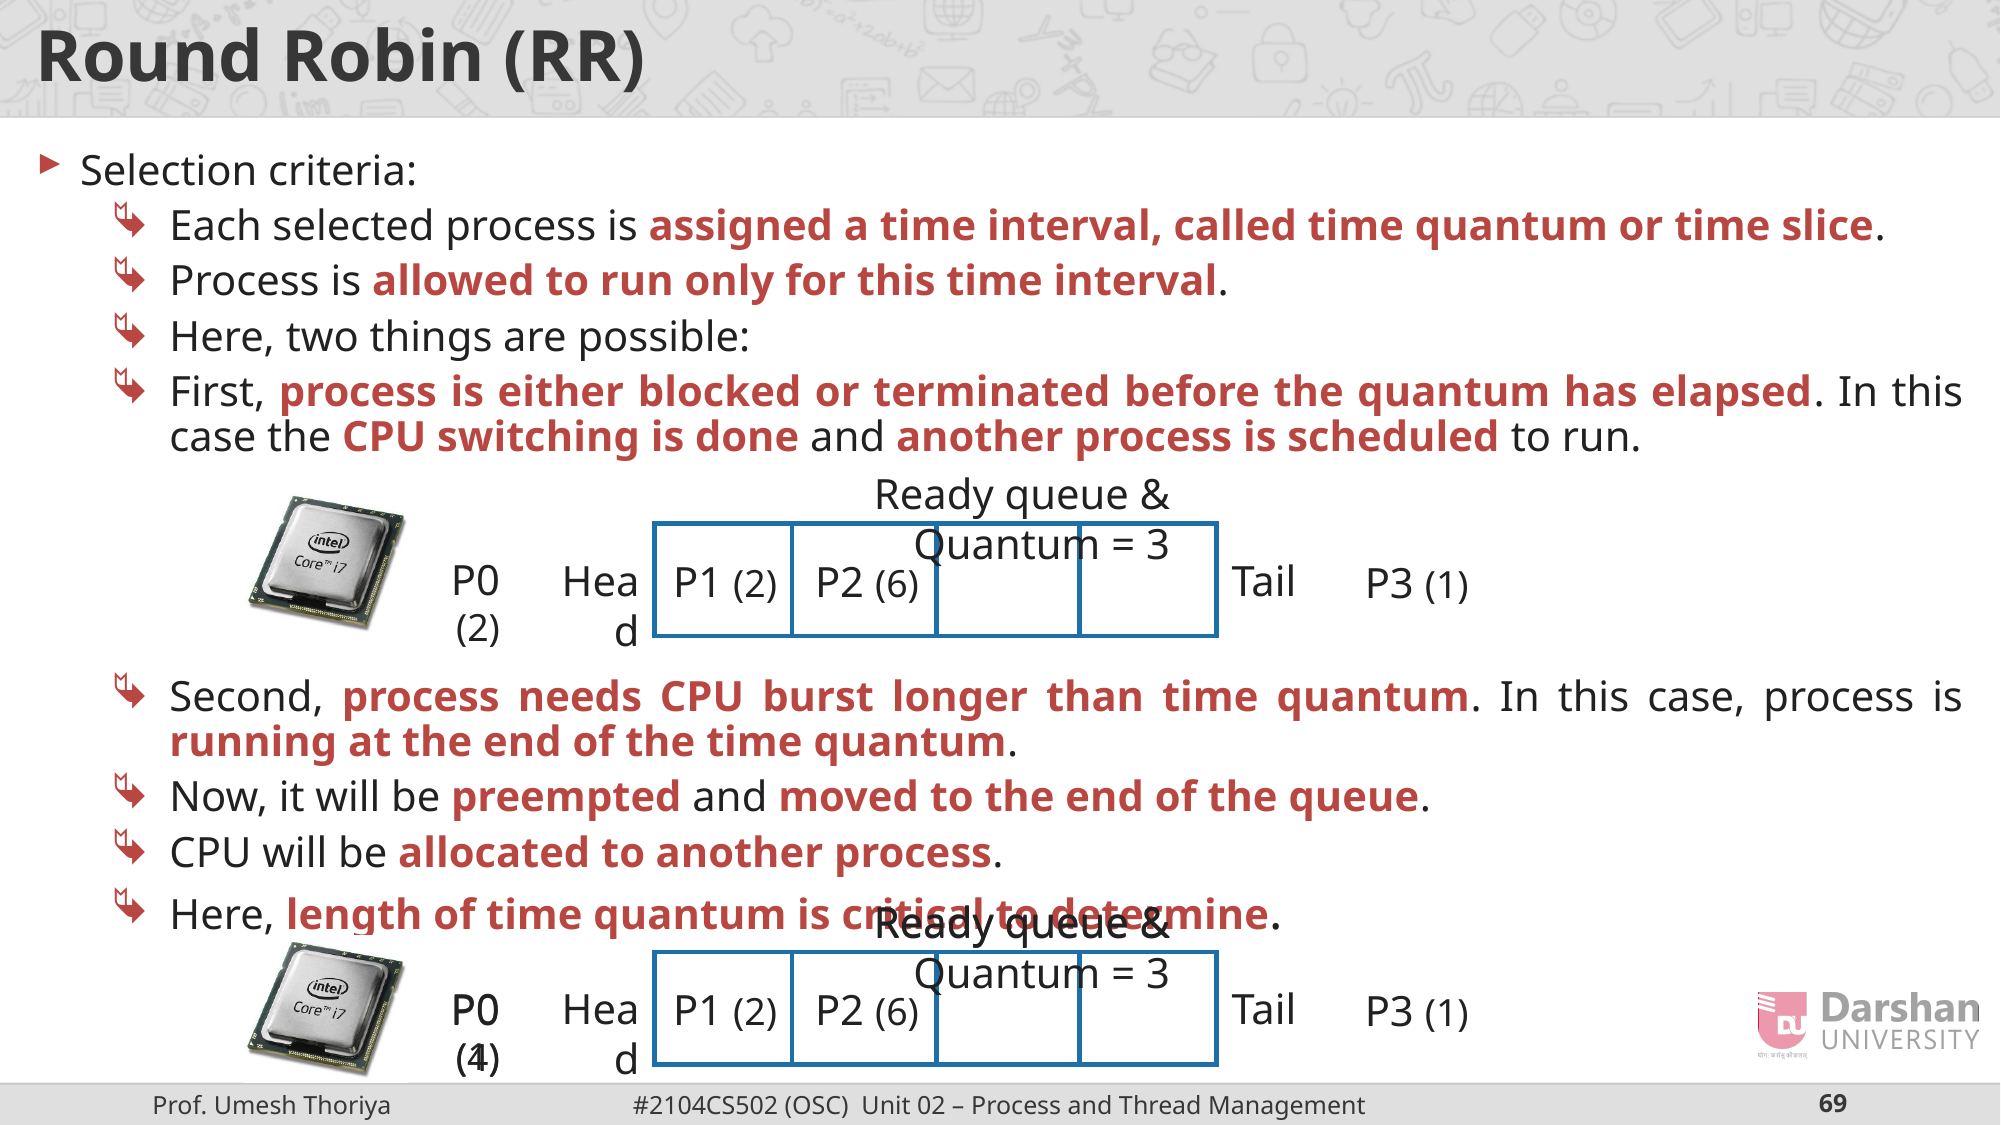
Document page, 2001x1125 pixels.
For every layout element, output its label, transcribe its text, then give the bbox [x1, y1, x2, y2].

title Round Robin (RR) [0, 0, 2000, 117]
text_box P3 (1) [1348, 977, 1484, 1043]
picture [244, 488, 410, 637]
text_box [653, 522, 1218, 637]
text_box P2 (6) [798, 1004, 934, 1042]
text_box [1080, 951, 1218, 1065]
picture [243, 935, 409, 1083]
text_box Head [534, 975, 655, 1091]
text_box P1 (2) [656, 548, 791, 613]
text_box Ready queue & Quantum = 3 [689, 888, 1185, 1004]
text_box P1 (2) [656, 976, 791, 1042]
text_box Head [534, 546, 655, 662]
text_box Tail [1216, 546, 1322, 612]
text_box [653, 951, 791, 1065]
text_box P2 (6) [798, 576, 934, 613]
text_box P0 (4) [386, 976, 515, 1087]
list Selection criteria: Each selected process is assigned a time interval, called time quantum or time slice. Process is allowed to run only for this time interval. Here, two things are possible: First, process is either blocked or terminated before the quantum has elapsed. In this case the CPU switching is done and another process is scheduled to run. Second, process needs CPU burst longer than time quantum. In this case, process is running at the end of the time quantum. Now, it will be preempted and moved to the end of the queue. CPU will be allocated to another process. Here, length of time quantum is critical to determine. [21, 141, 1979, 1059]
text_box Tail [1216, 975, 1322, 1041]
text_box Ready queue & Quantum = 3 [689, 460, 1185, 576]
text_box P3 (1) [1348, 549, 1484, 615]
text_box P0 (2) [387, 546, 515, 657]
text_box [792, 1004, 936, 1065]
text_box [937, 1004, 1079, 1065]
